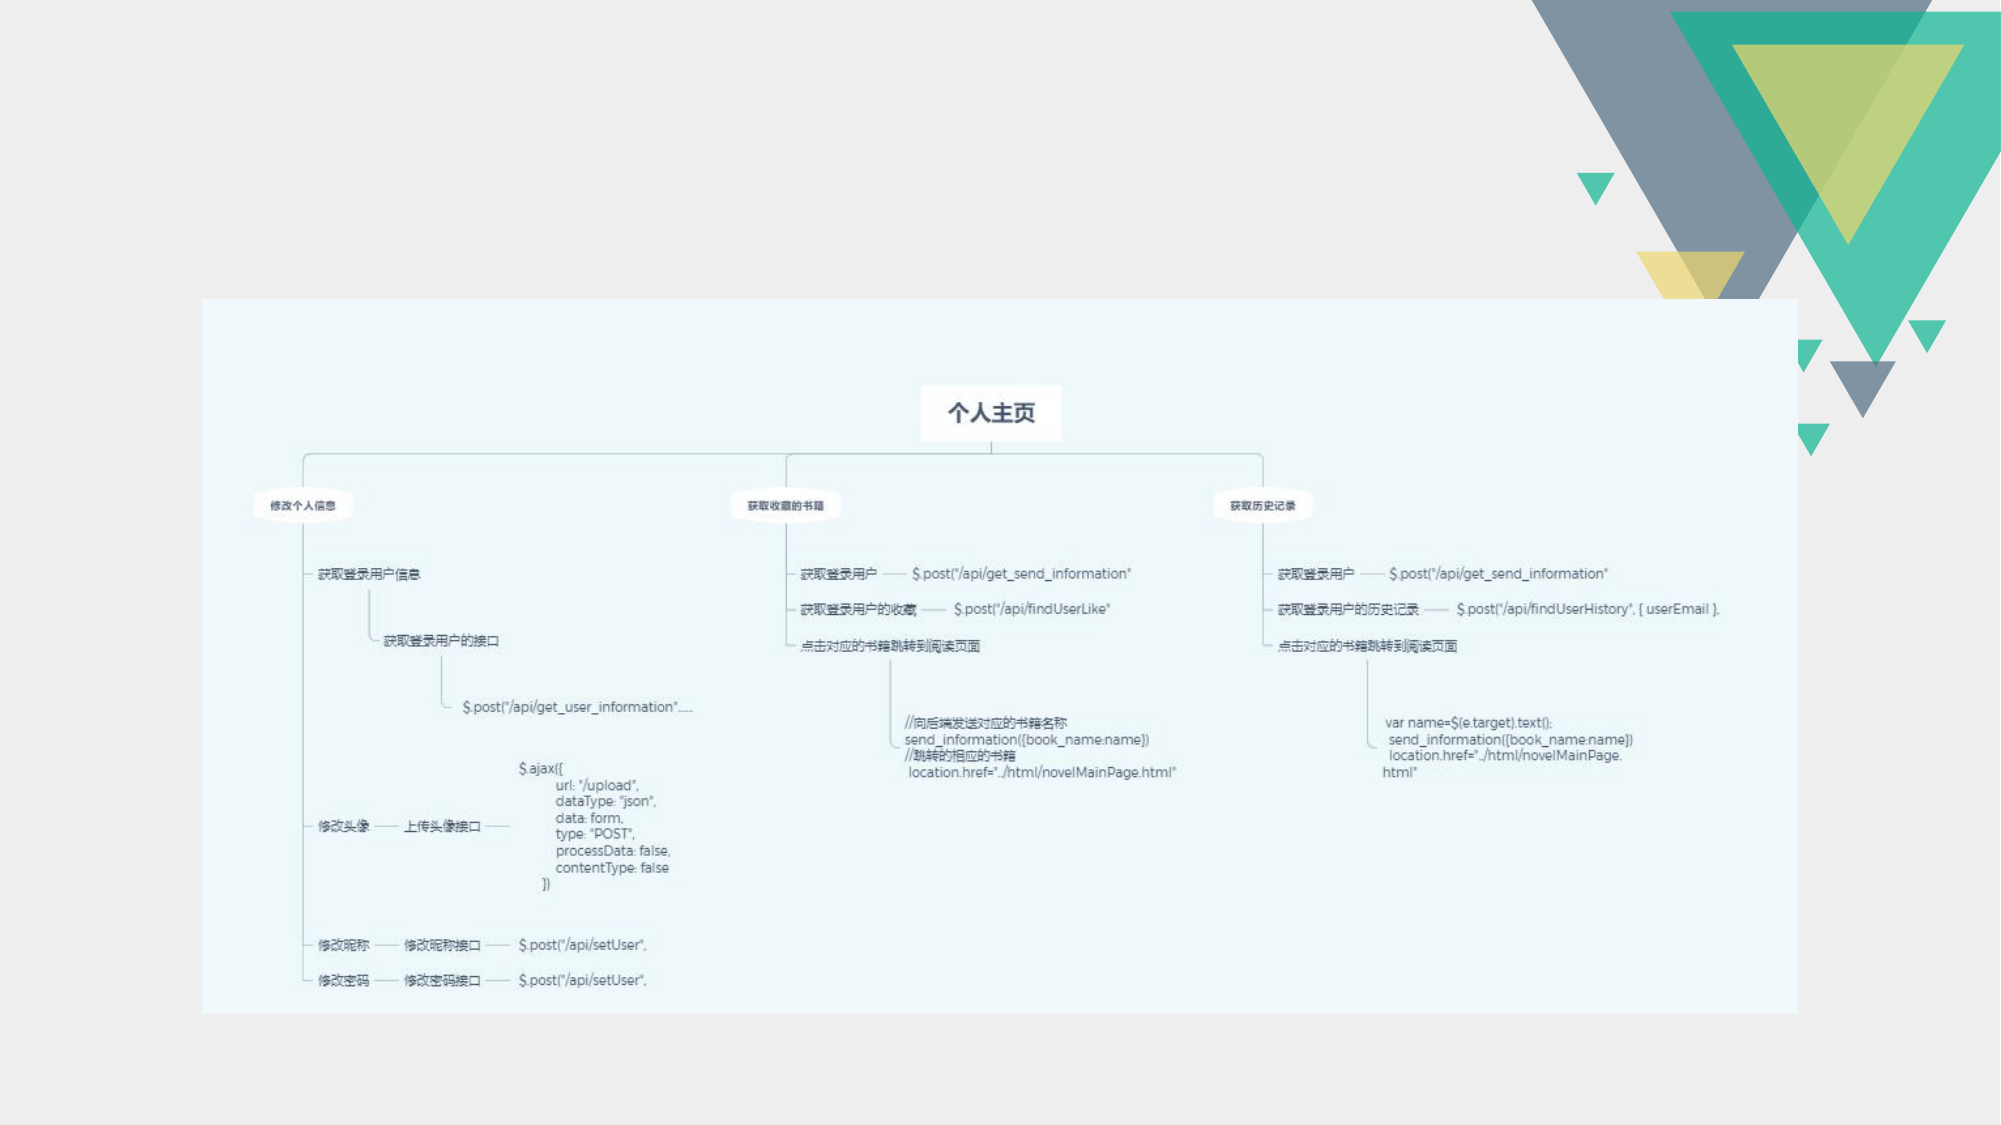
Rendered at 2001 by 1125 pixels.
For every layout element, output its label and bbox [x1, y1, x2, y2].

list [202, 299, 1798, 1014]
